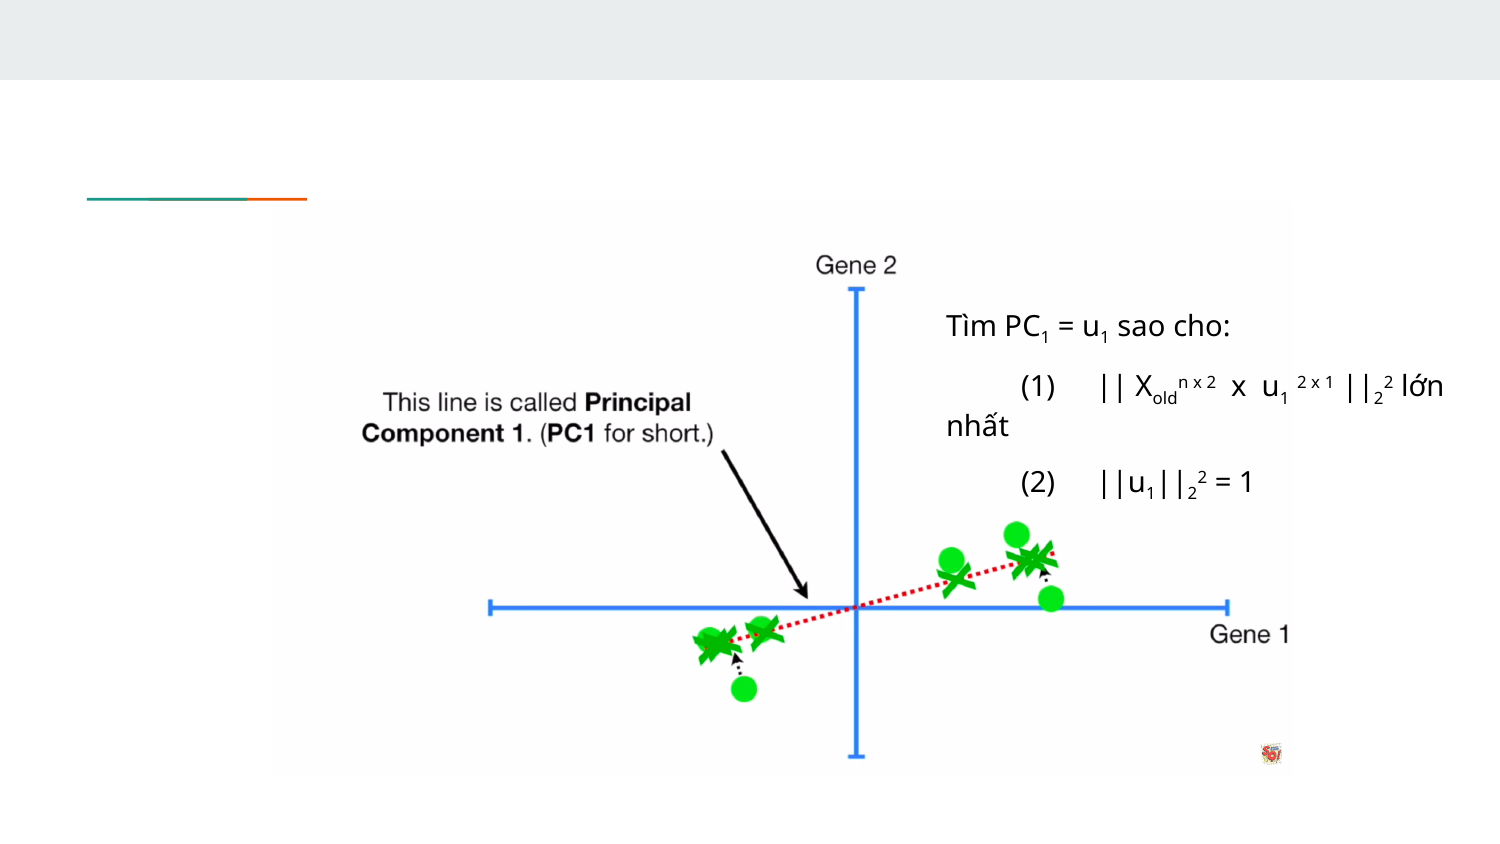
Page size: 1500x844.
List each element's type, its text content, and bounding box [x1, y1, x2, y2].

picture [271, 201, 1294, 777]
text_box Tìm PC1 = u1 sao cho: (1) || Xoldn x 2 x u1 2 x 1 ||22 lớn nhất (2) ||u1||22 = 1 [1299, 292, 1500, 518]
